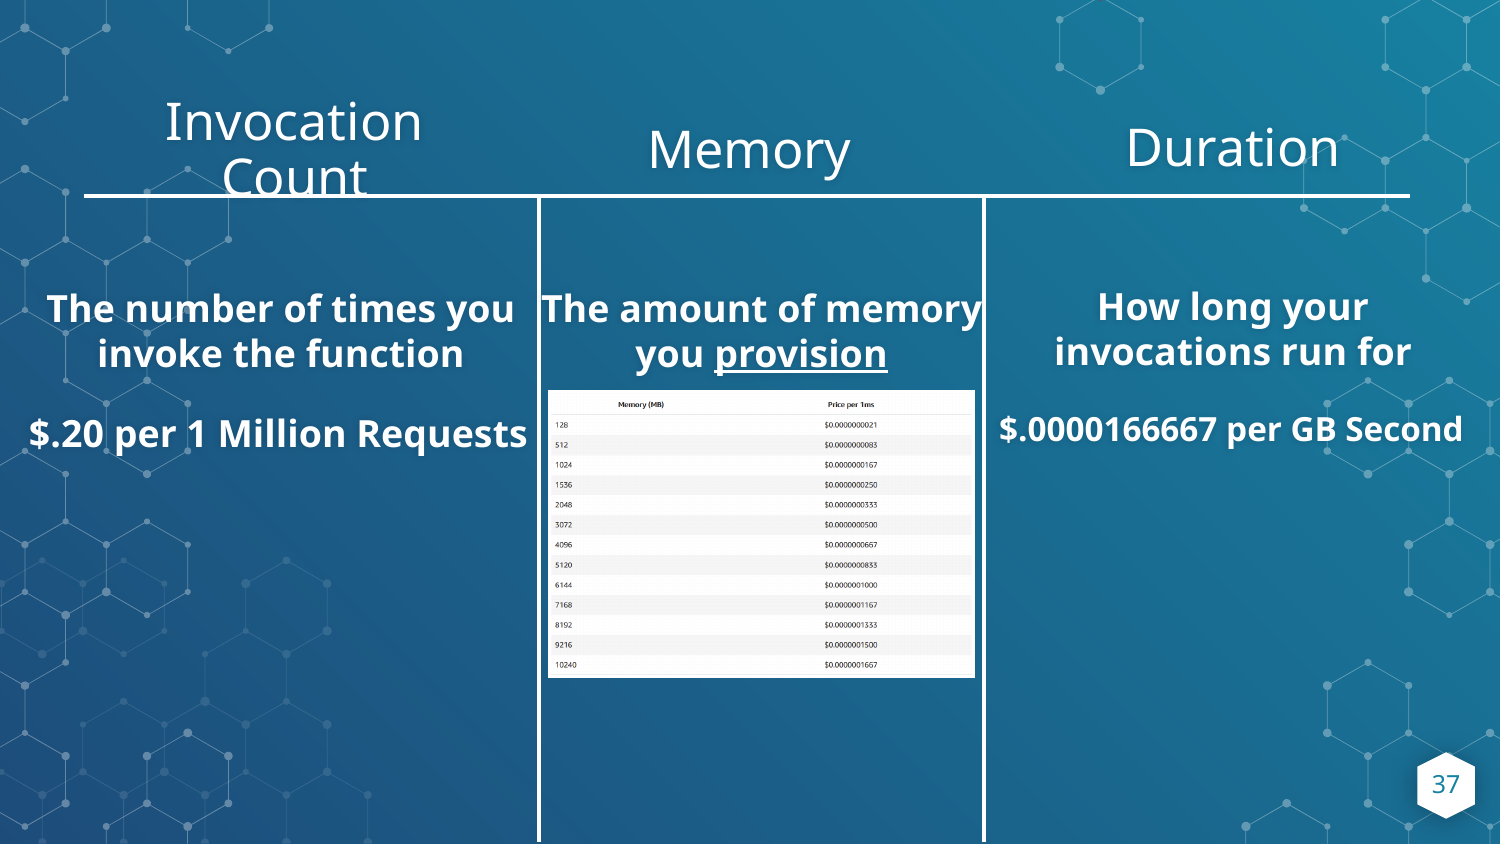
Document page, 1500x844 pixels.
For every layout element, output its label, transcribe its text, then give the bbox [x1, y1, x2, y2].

title Duration [1041, 120, 1425, 179]
list $.0000166667 per GB Second [988, 407, 1489, 506]
slide_number ‹#› [1417, 752, 1475, 819]
list The number of times you invoke the function [21, 284, 534, 383]
list How long your invocations run for [1011, 282, 1455, 405]
picture [548, 390, 975, 678]
list The amount of memory you provision [543, 284, 979, 343]
title Memory [557, 122, 942, 181]
title Invocation Count [103, 122, 487, 181]
list $.20 per 1 Million Requests [21, 409, 534, 508]
